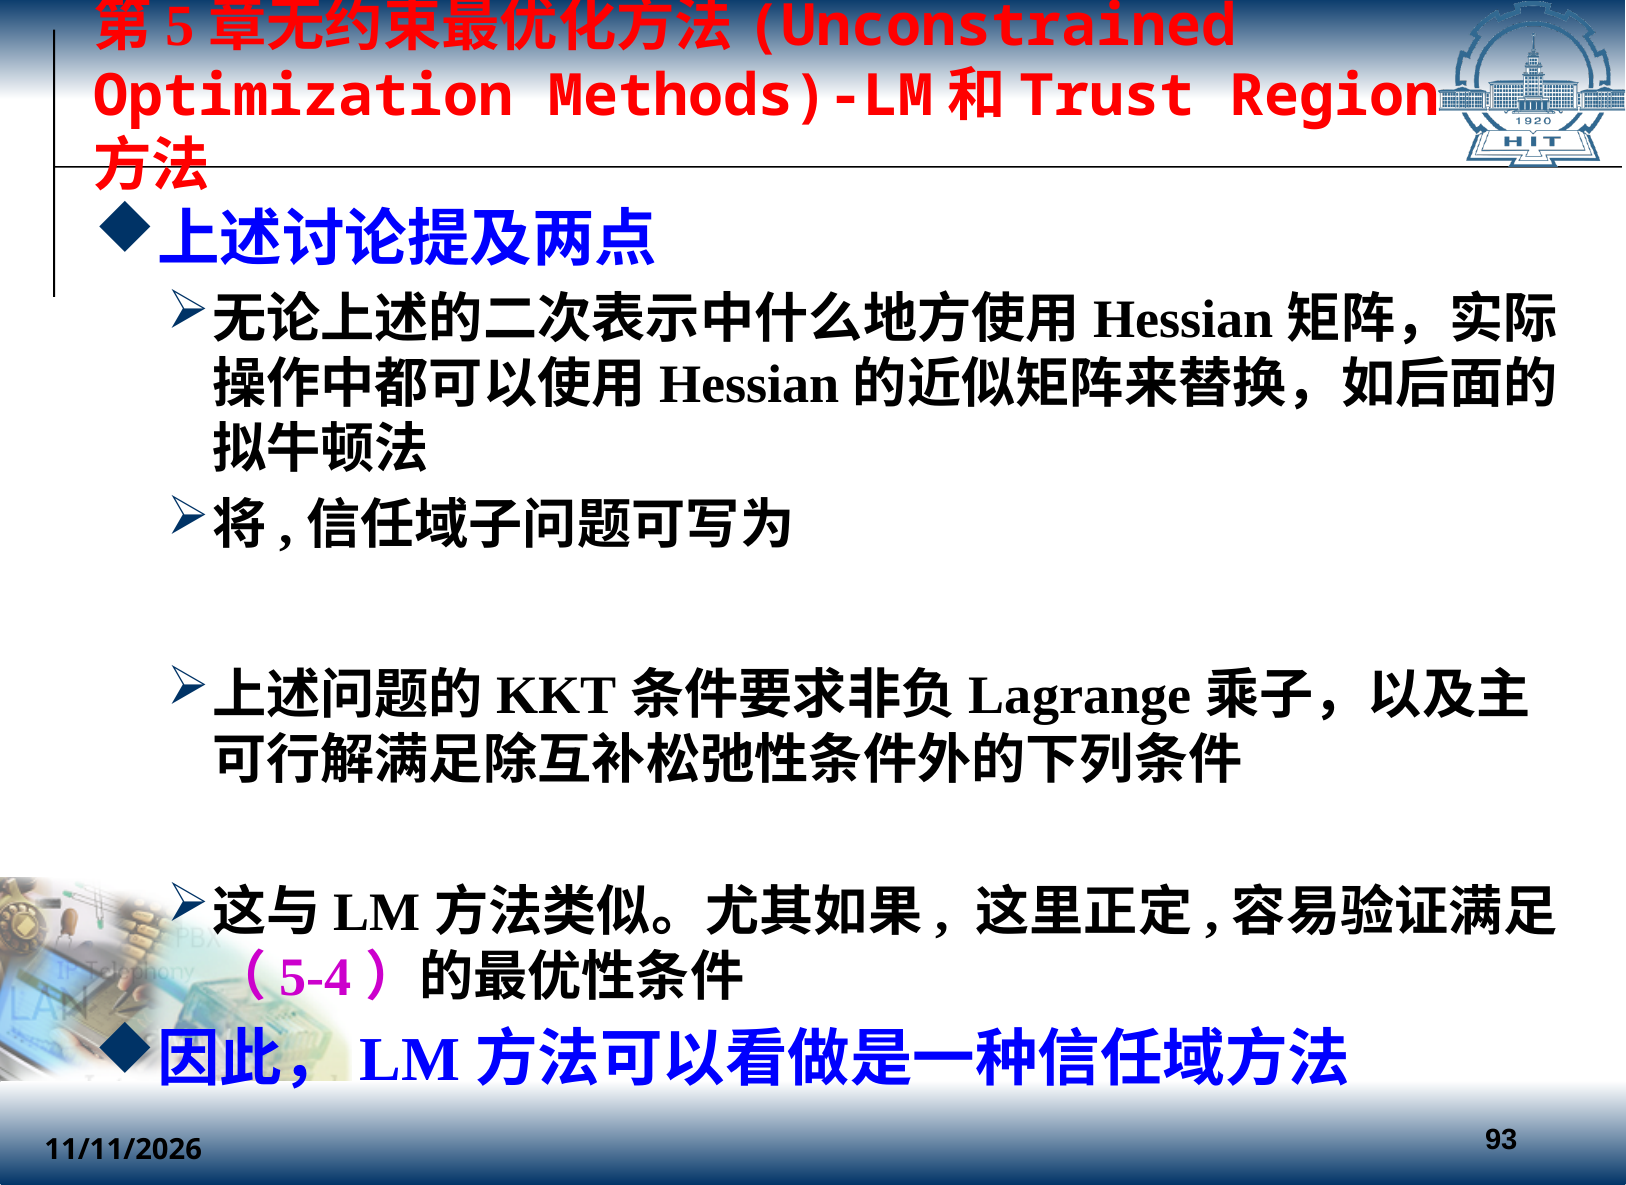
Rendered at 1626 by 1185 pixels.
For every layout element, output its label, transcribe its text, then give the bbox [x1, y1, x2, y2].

picture [1438, 1, 1626, 167]
picture [168, 1036, 208, 1077]
picture [347, 897, 352, 927]
title 第5章无约束最优化方法(Unconstrained Optimization Methods)-LM和Trust Region方法 [78, 29, 1498, 155]
picture [0, 877, 352, 1120]
